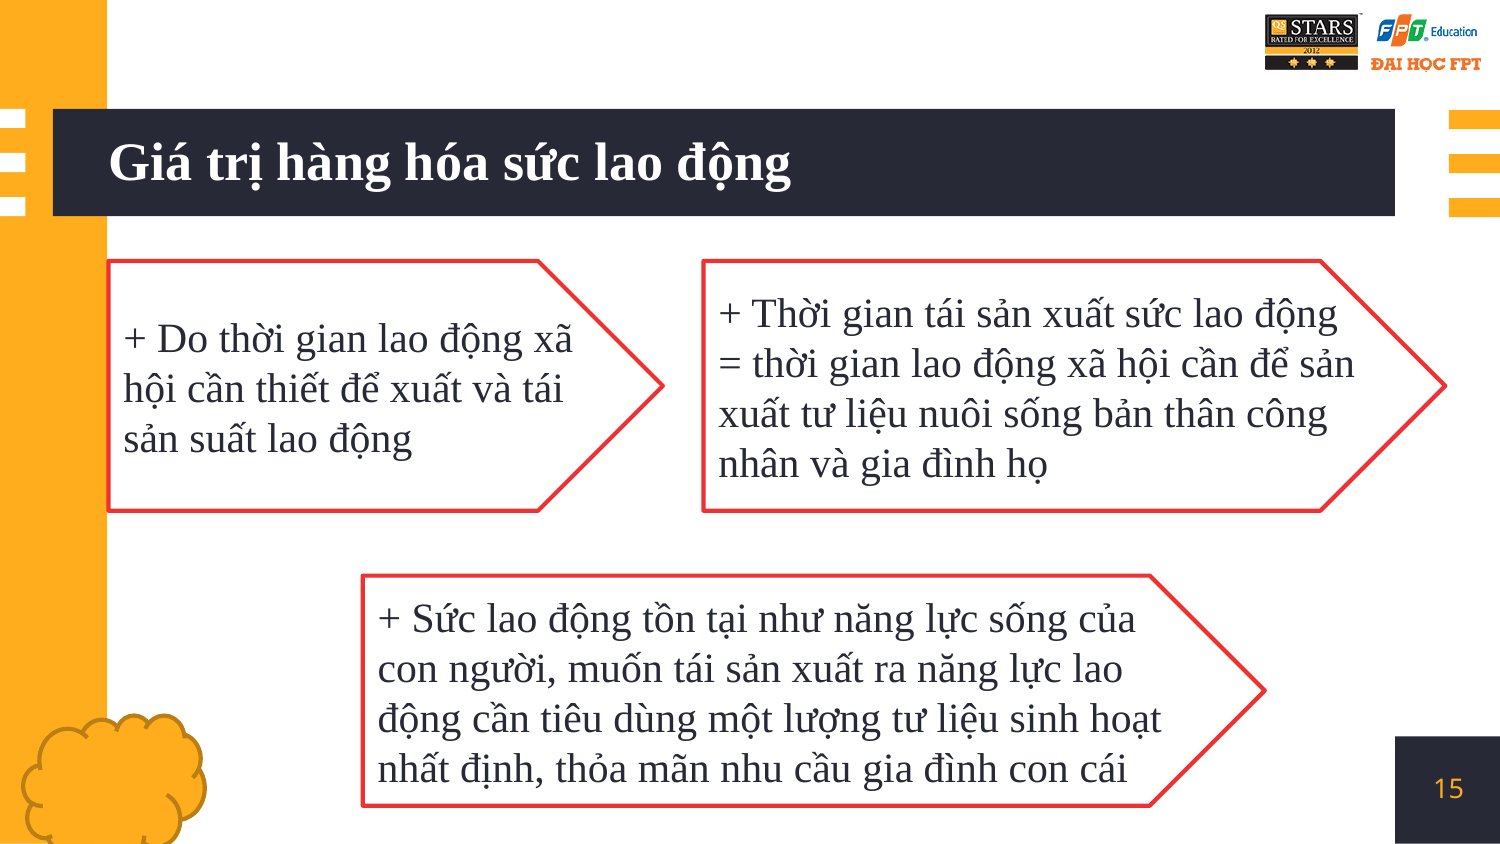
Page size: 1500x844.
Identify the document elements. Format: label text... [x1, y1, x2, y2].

title Giá trị hàng hóa sức lao động [108, 108, 1396, 217]
text_box [23, 715, 205, 844]
slide_number 15 [1395, 736, 1500, 844]
text_box + Do thời gian lao động xã hội cần thiết để xuất và tái sản suất lao động [106, 258, 665, 513]
text_box + Thời gian tái sản xuất sức lao động = thời gian lao động xã hội cần để sản xuất tư liệu nuôi sống bản thân công nhân và gia đình họ [701, 258, 1448, 513]
picture [1265, 13, 1481, 72]
text_box + Sức lao động tồn tại như năng lực sống của con người, muốn tái sản xuất ra năng lực lao động cần tiêu dùng một lượng tư liệu sinh hoạt nhất định, thỏa mãn nhu cầu gia đình con cái [360, 573, 1267, 808]
